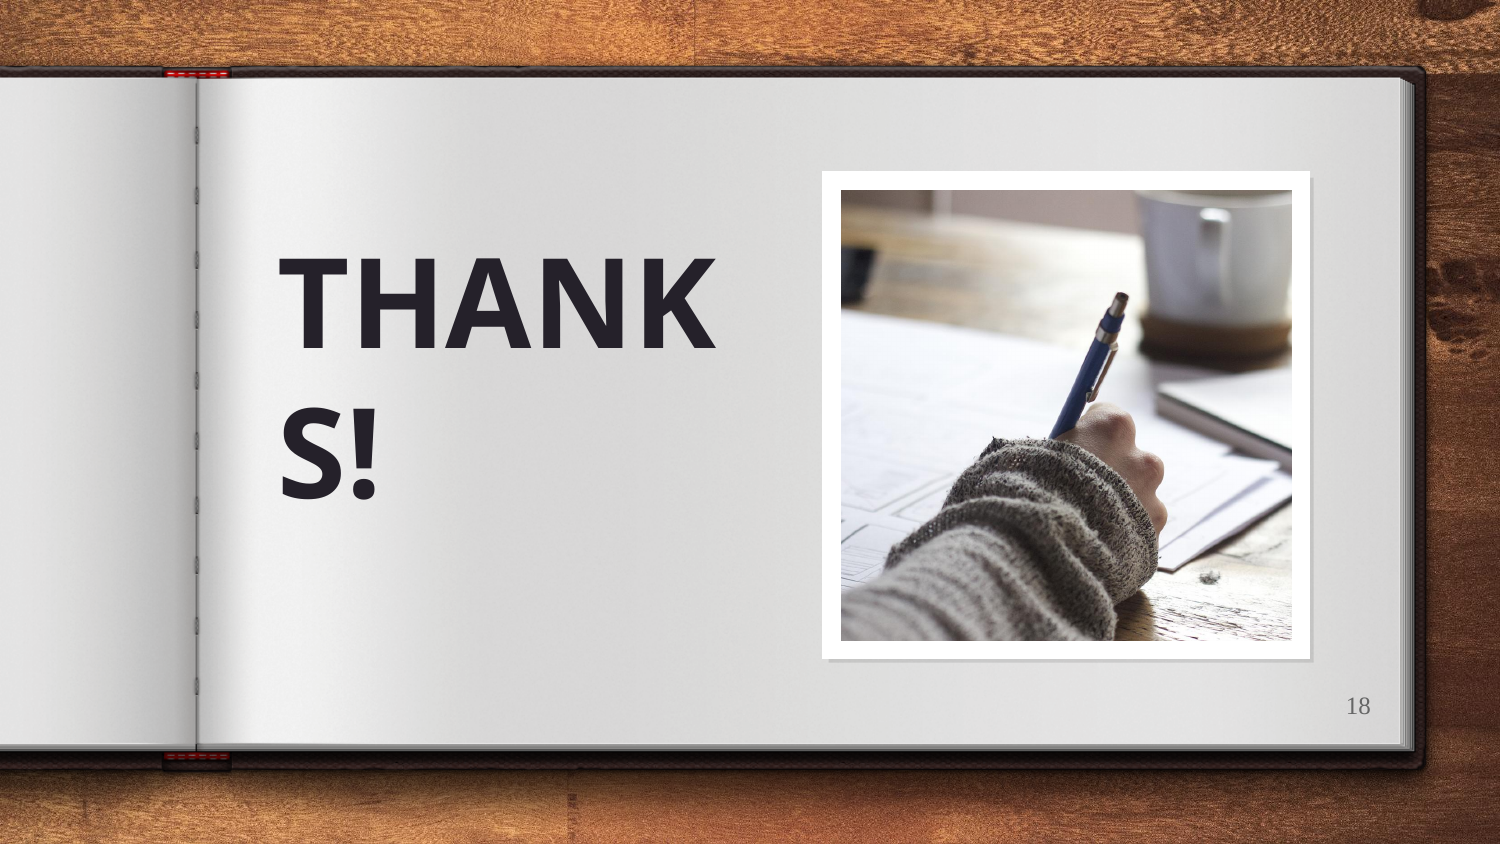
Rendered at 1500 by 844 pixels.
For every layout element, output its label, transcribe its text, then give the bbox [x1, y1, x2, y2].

title THANKS! [262, 348, 794, 539]
picture [0, 0, 1500, 844]
text_box [828, 177, 1314, 663]
slide_number ‹#› [1295, 672, 1386, 737]
